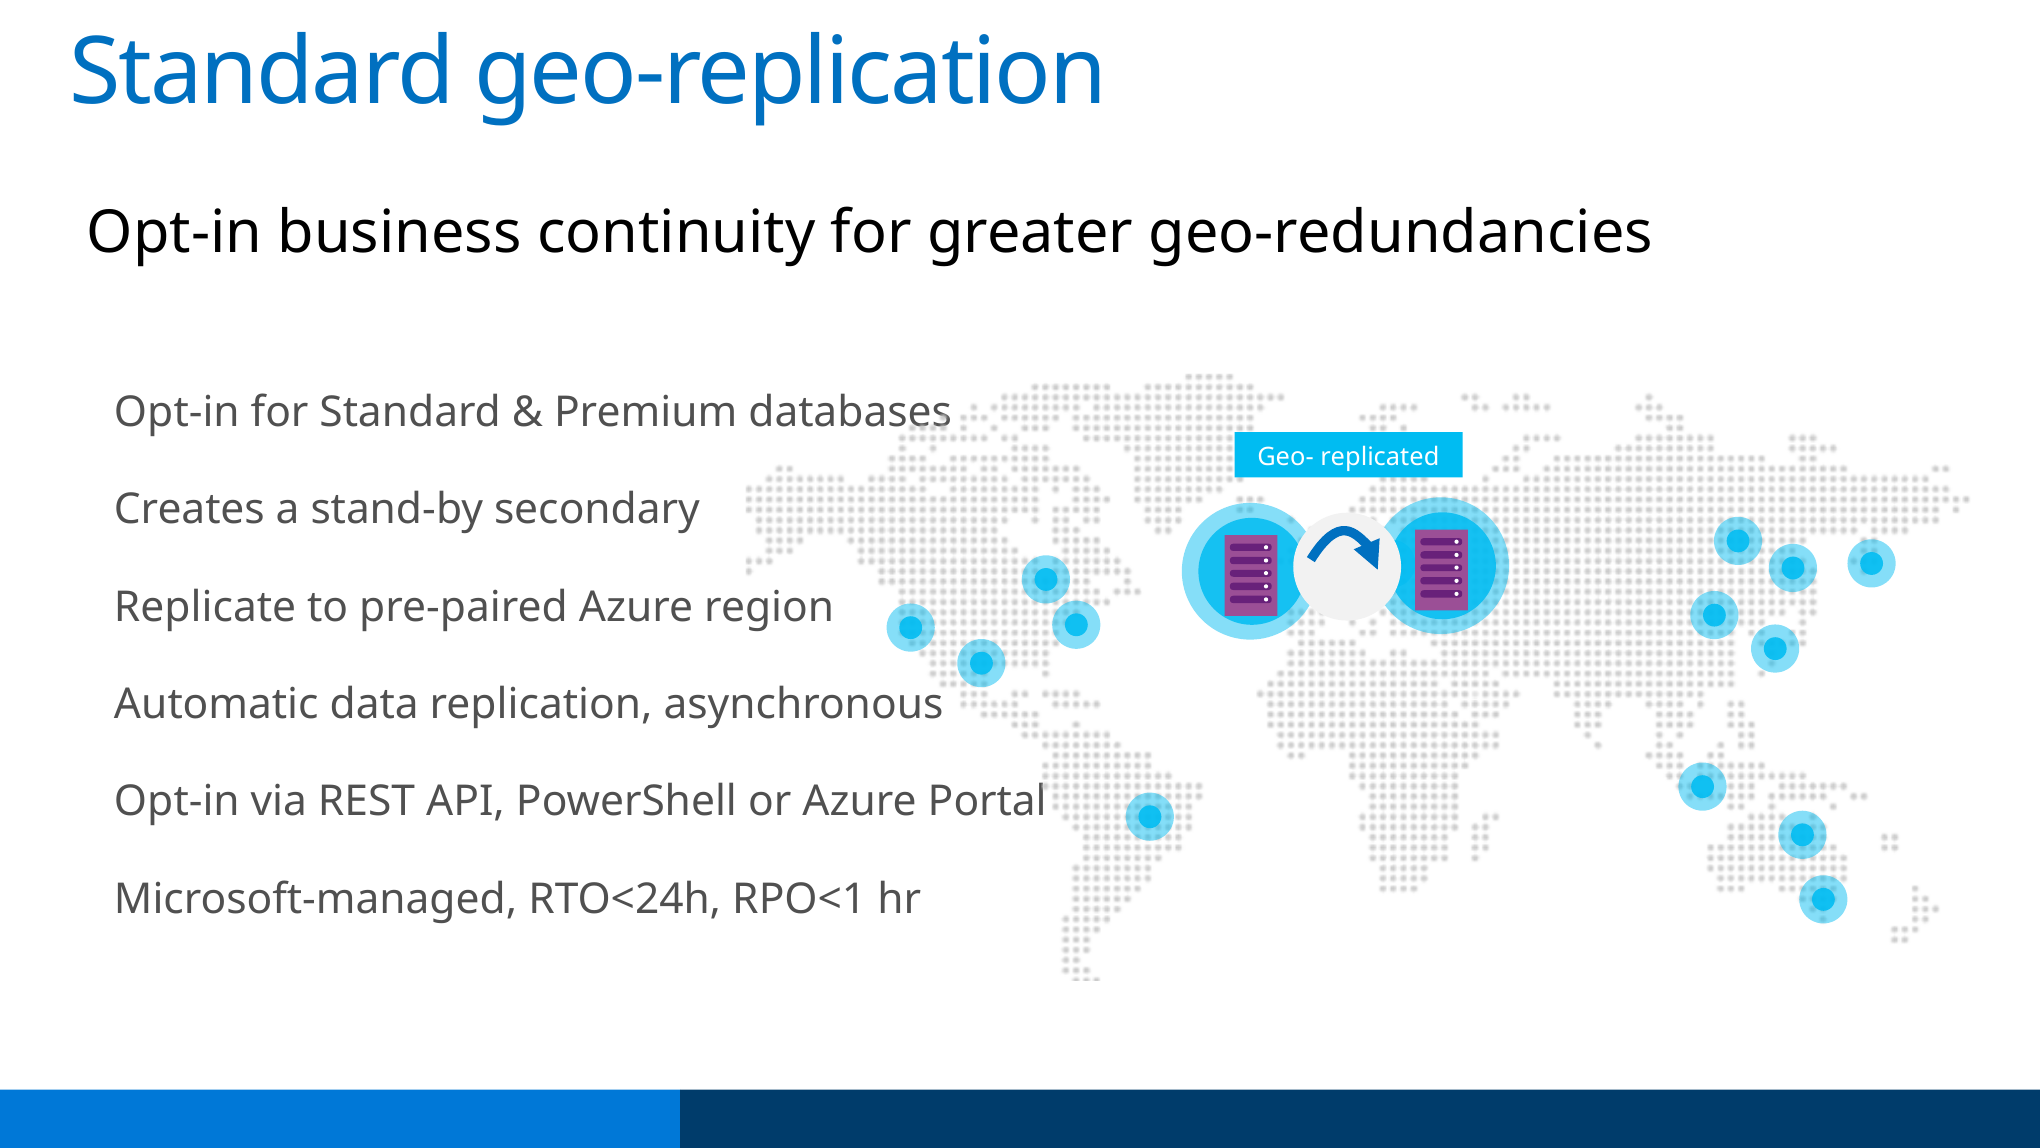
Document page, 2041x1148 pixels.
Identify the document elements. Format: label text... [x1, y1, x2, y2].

text_box Opt-in for Standard & Premium databases Creates a stand-by secondary Replicate to pre-paired Azure region Automatic data replication, asynchronous Opt-in via REST API, PowerShell or Azure Portal Microsoft-managed, RTO<24h, RPO<1 hr [72, 362, 1472, 1007]
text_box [1847, 539, 1896, 588]
text_box Standard geo-replication [45, 7, 1996, 158]
text_box Opt-in business continuity for greater geo-redundancies [72, 185, 1944, 272]
picture [743, 371, 2041, 981]
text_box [1768, 543, 1818, 593]
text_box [1125, 792, 1175, 841]
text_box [1051, 600, 1101, 650]
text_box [1778, 810, 1827, 860]
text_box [1678, 762, 1727, 811]
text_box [1372, 497, 1510, 635]
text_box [1366, 539, 1372, 588]
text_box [957, 638, 1006, 688]
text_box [1798, 874, 1848, 924]
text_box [1690, 590, 1739, 640]
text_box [1750, 624, 1800, 673]
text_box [1713, 516, 1763, 566]
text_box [0, 1089, 2041, 1148]
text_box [886, 603, 935, 652]
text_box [1021, 555, 1071, 604]
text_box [1181, 502, 1319, 640]
